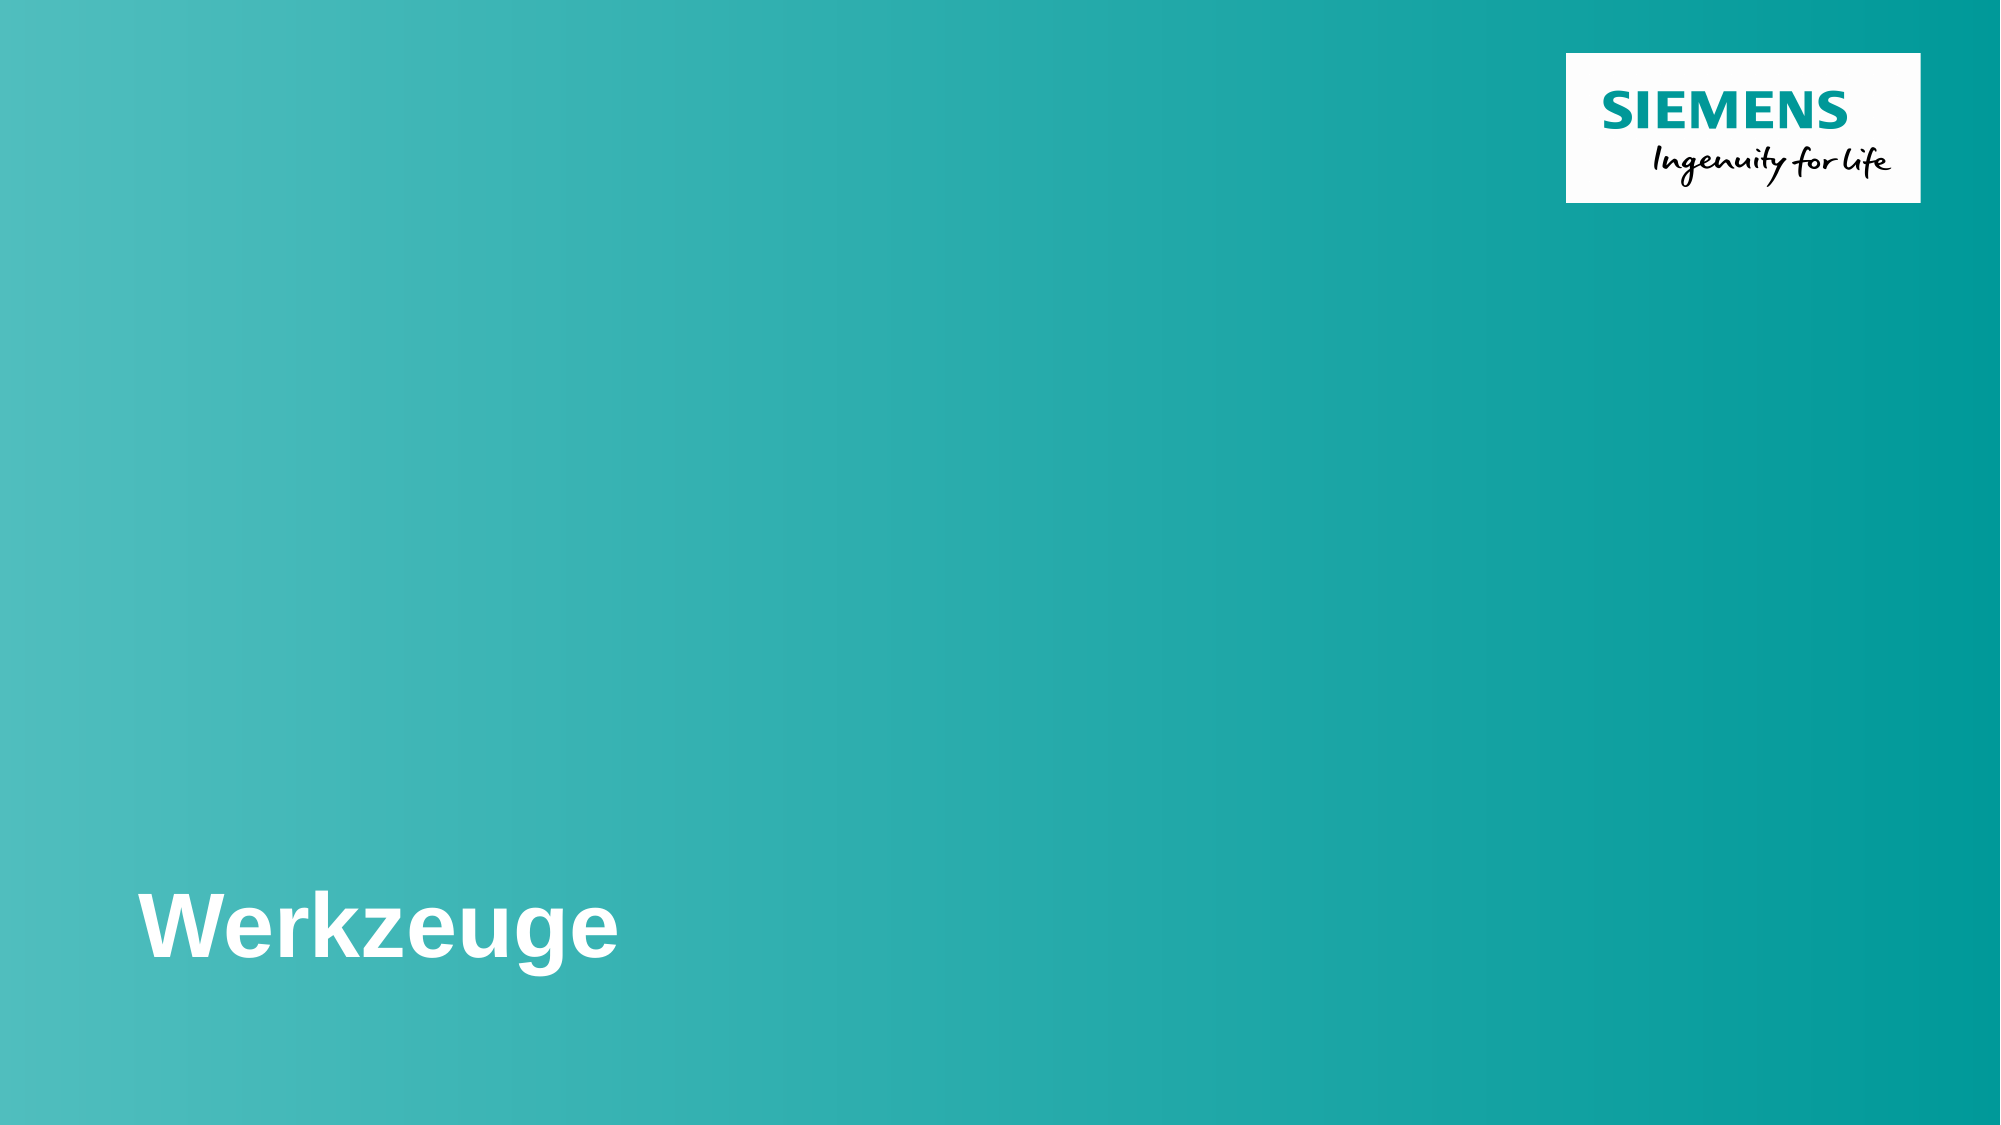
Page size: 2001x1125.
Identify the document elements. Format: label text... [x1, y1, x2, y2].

title Werkzeuge [102, 849, 1166, 1012]
picture [1566, 53, 1921, 203]
